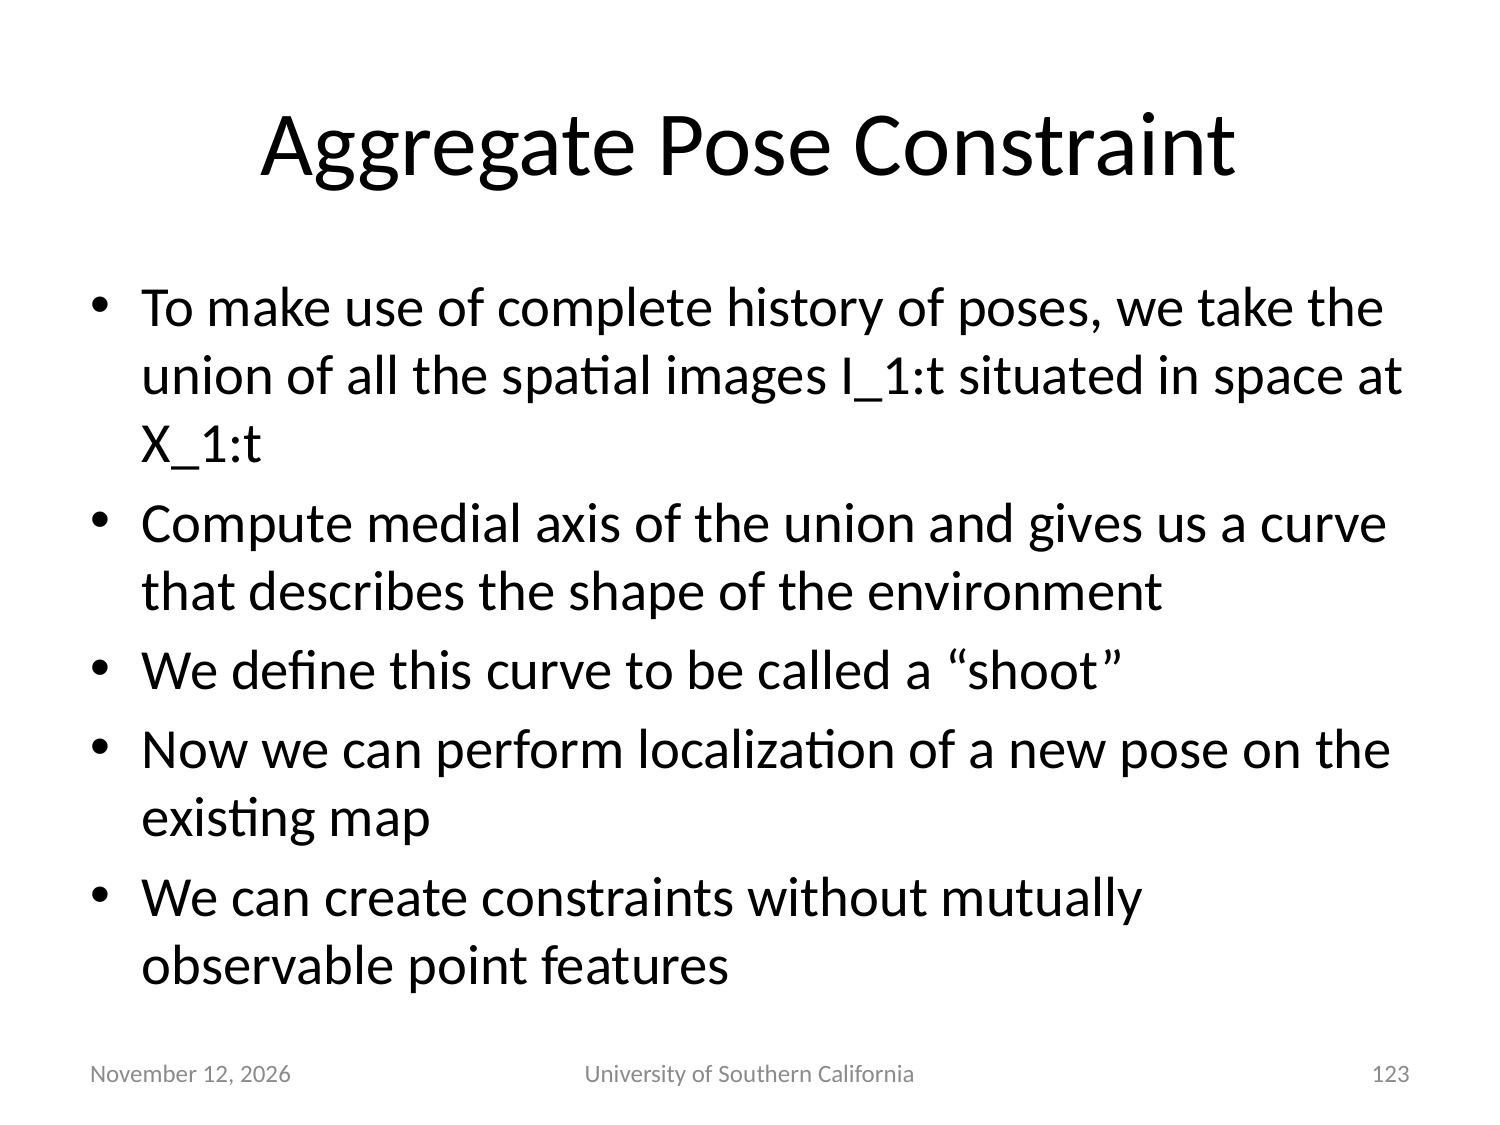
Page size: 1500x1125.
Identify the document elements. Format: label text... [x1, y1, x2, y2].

list To make use of complete history of poses, we take the union of all the spatial images I_1:t situated in space at X_1:t Compute medial axis of the union and gives us a curve that describes the shape of the environment We define this curve to be called a “shoot” Now we can perform localization of a new pose on the existing map We can create constraints without mutually observable point features [75, 262, 1425, 1005]
title Aggregate Pose Constraint [75, 45, 1425, 233]
slide_number 123 [1074, 1042, 1425, 1103]
footer University of Southern California [512, 1042, 988, 1103]
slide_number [75, 1042, 425, 1103]
